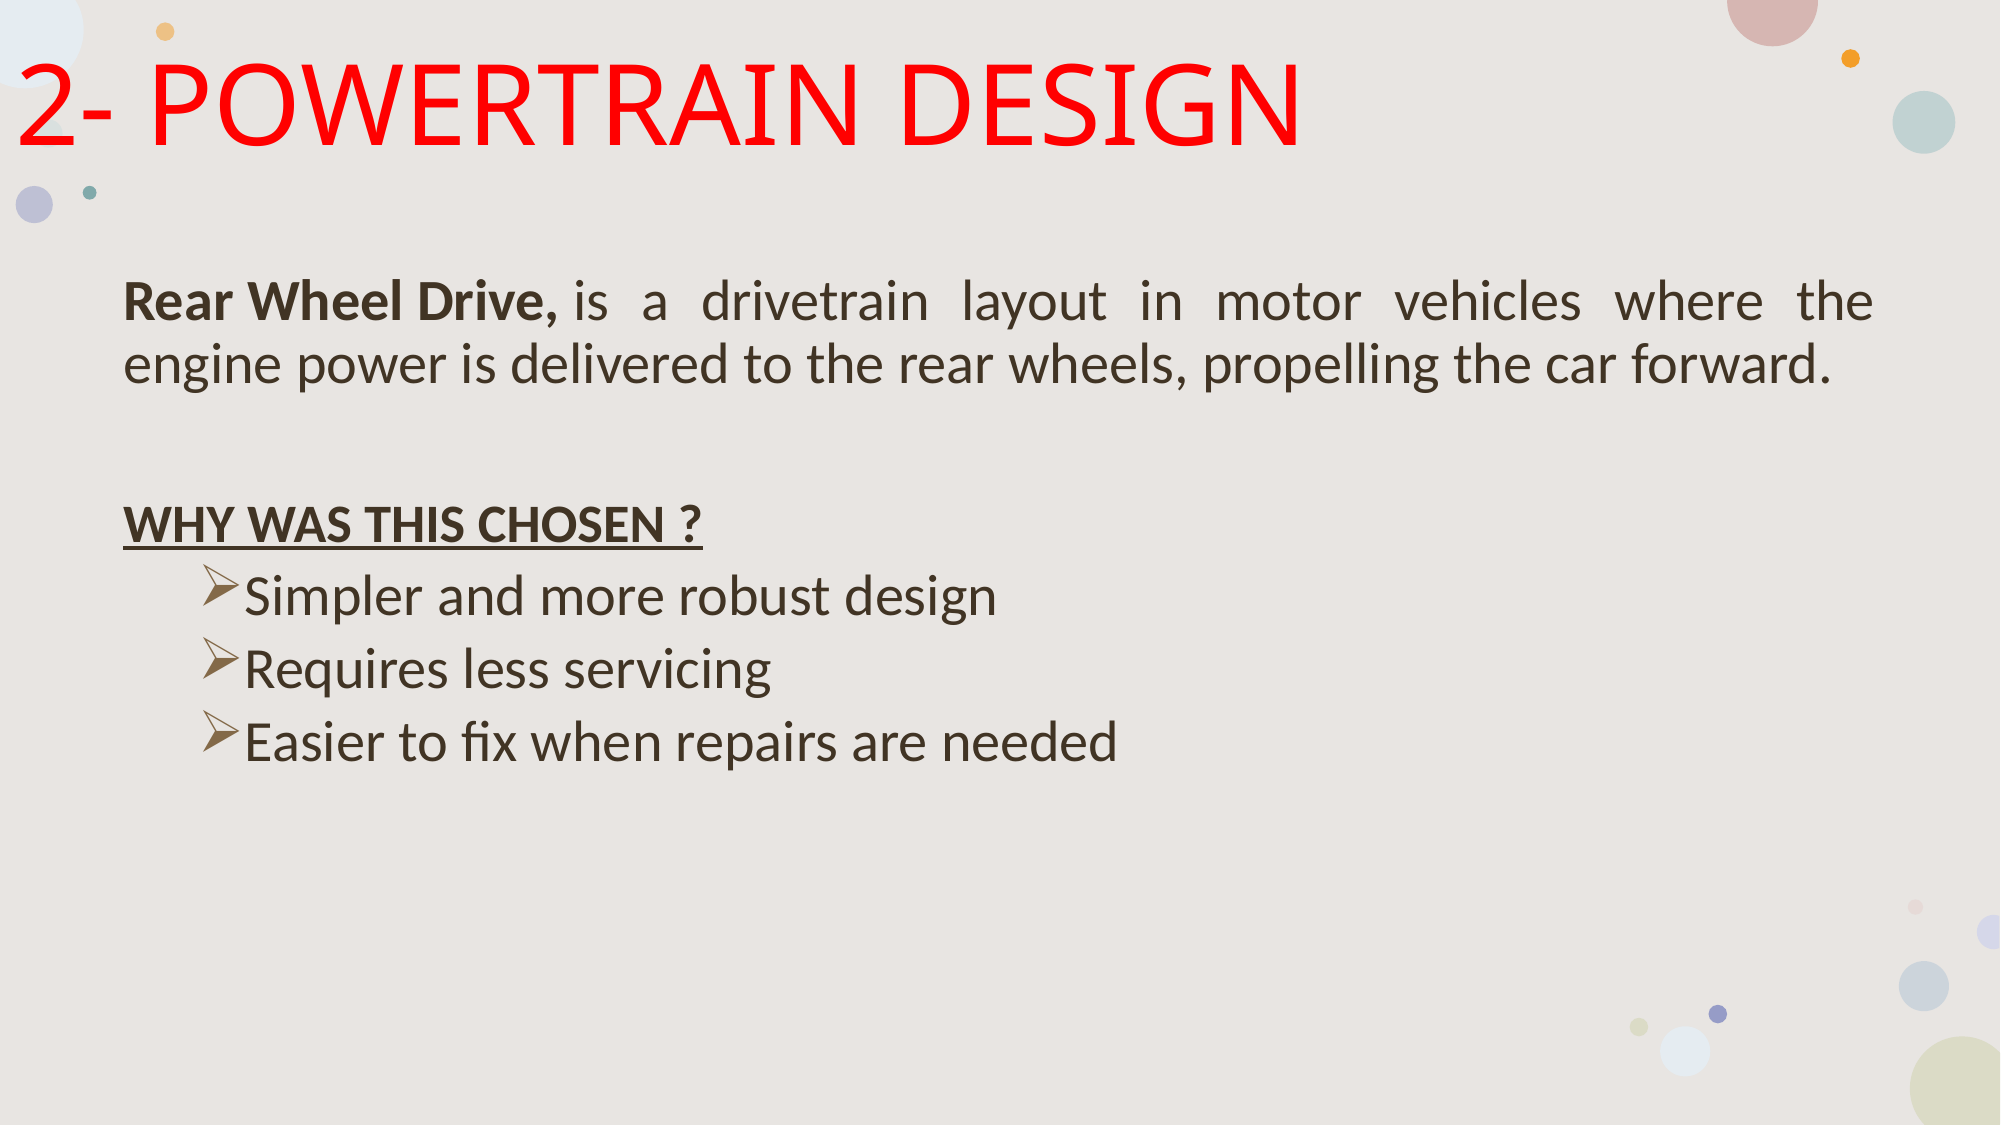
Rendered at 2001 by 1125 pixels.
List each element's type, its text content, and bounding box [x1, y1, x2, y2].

title 2- POWERTRAIN DESIGN [0, 0, 1750, 218]
list Rear Wheel Drive, is a drivetrain layout in motor vehicles where the engine power is delivered to the rear wheels, propelling the car forward. WHY WAS THIS CHOSEN ? Simpler and more robust design Requires less servicing Easier to fix when repairs are needed [108, 262, 1891, 977]
